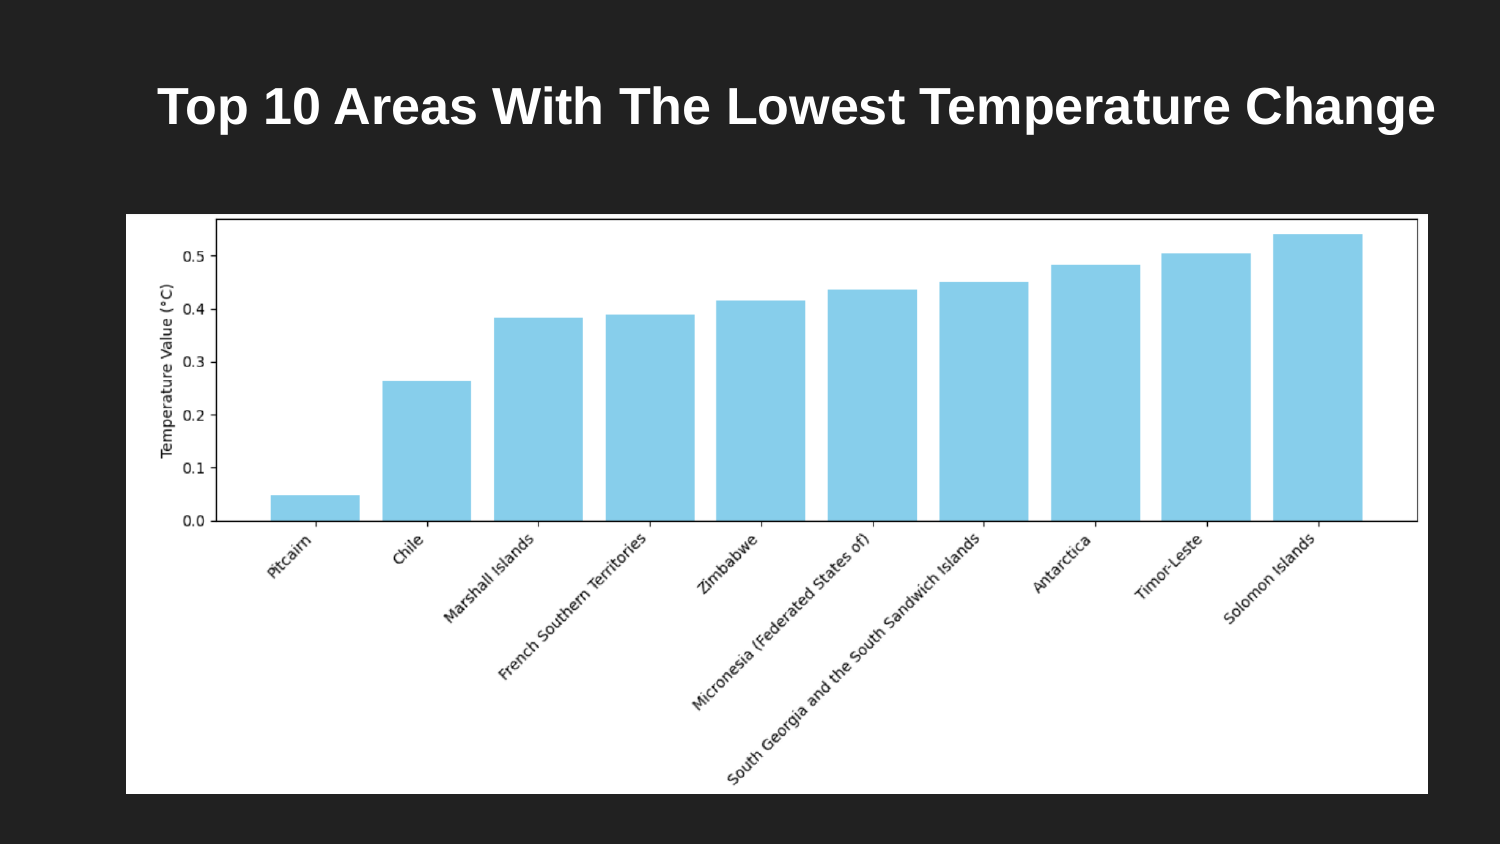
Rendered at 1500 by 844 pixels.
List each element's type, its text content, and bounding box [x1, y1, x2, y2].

picture [126, 214, 1428, 794]
title Top 10 Areas With The Lowest Temperature Change [140, 64, 1454, 215]
